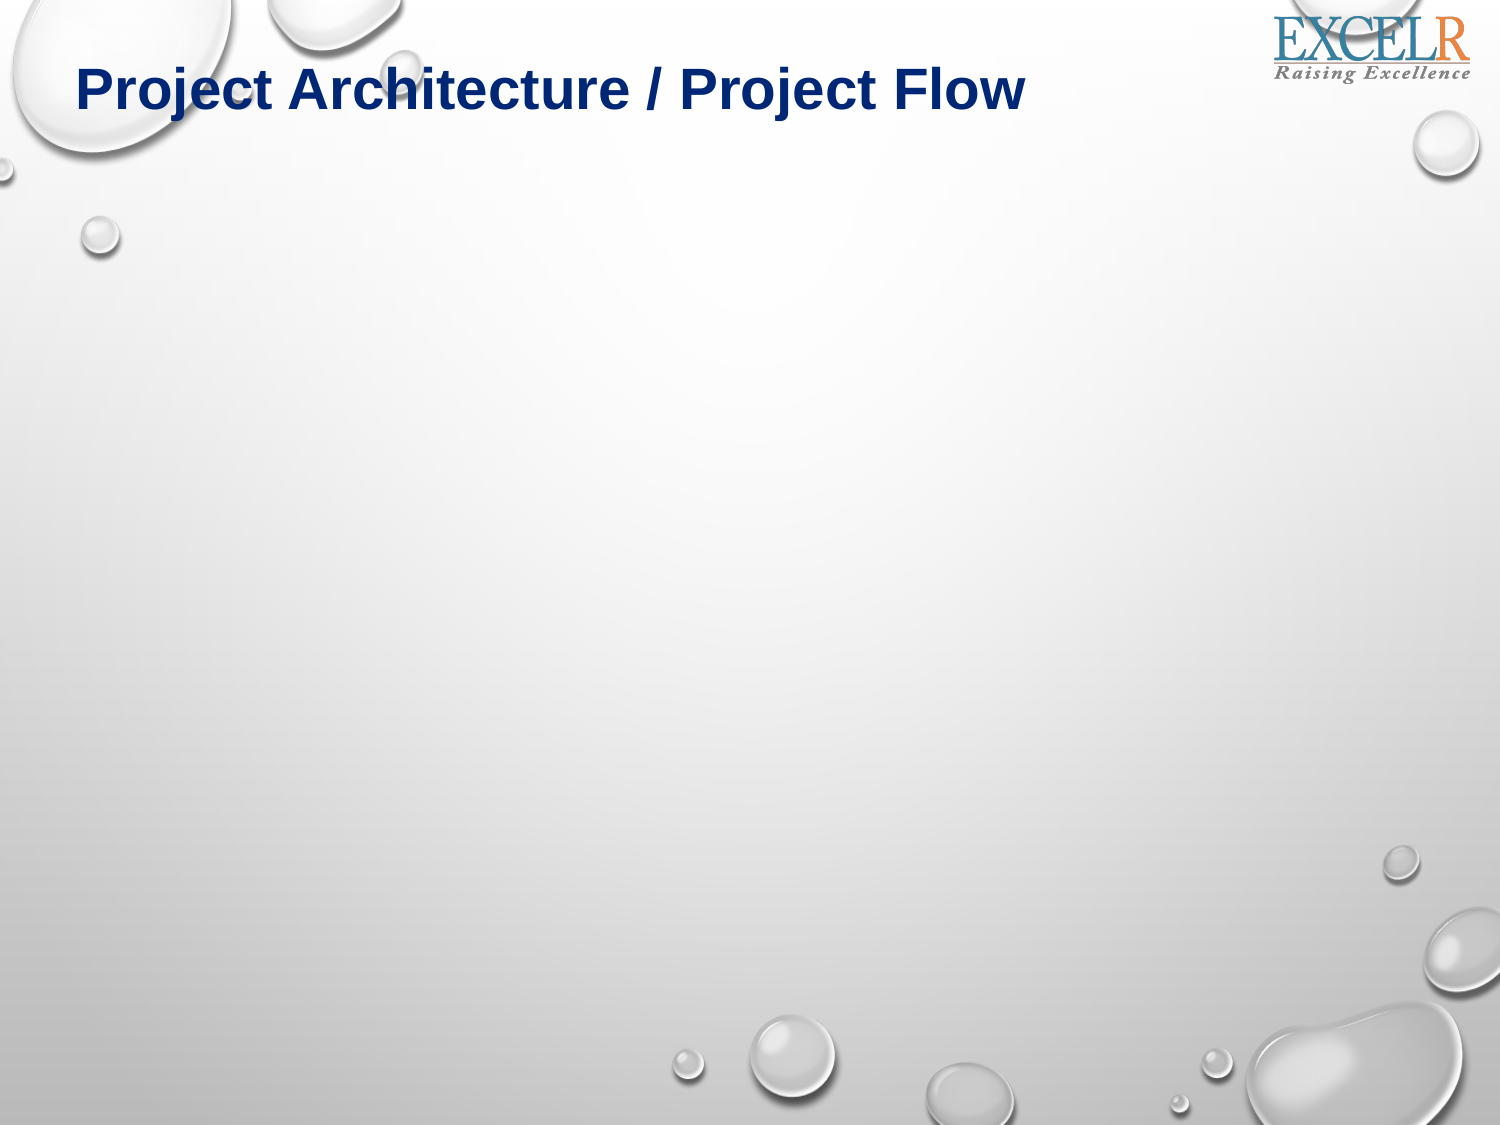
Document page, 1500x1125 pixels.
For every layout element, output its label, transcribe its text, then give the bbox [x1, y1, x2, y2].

picture [0, 0, 1500, 1125]
text_box Project Architecture / Project Flow [60, 43, 1068, 129]
